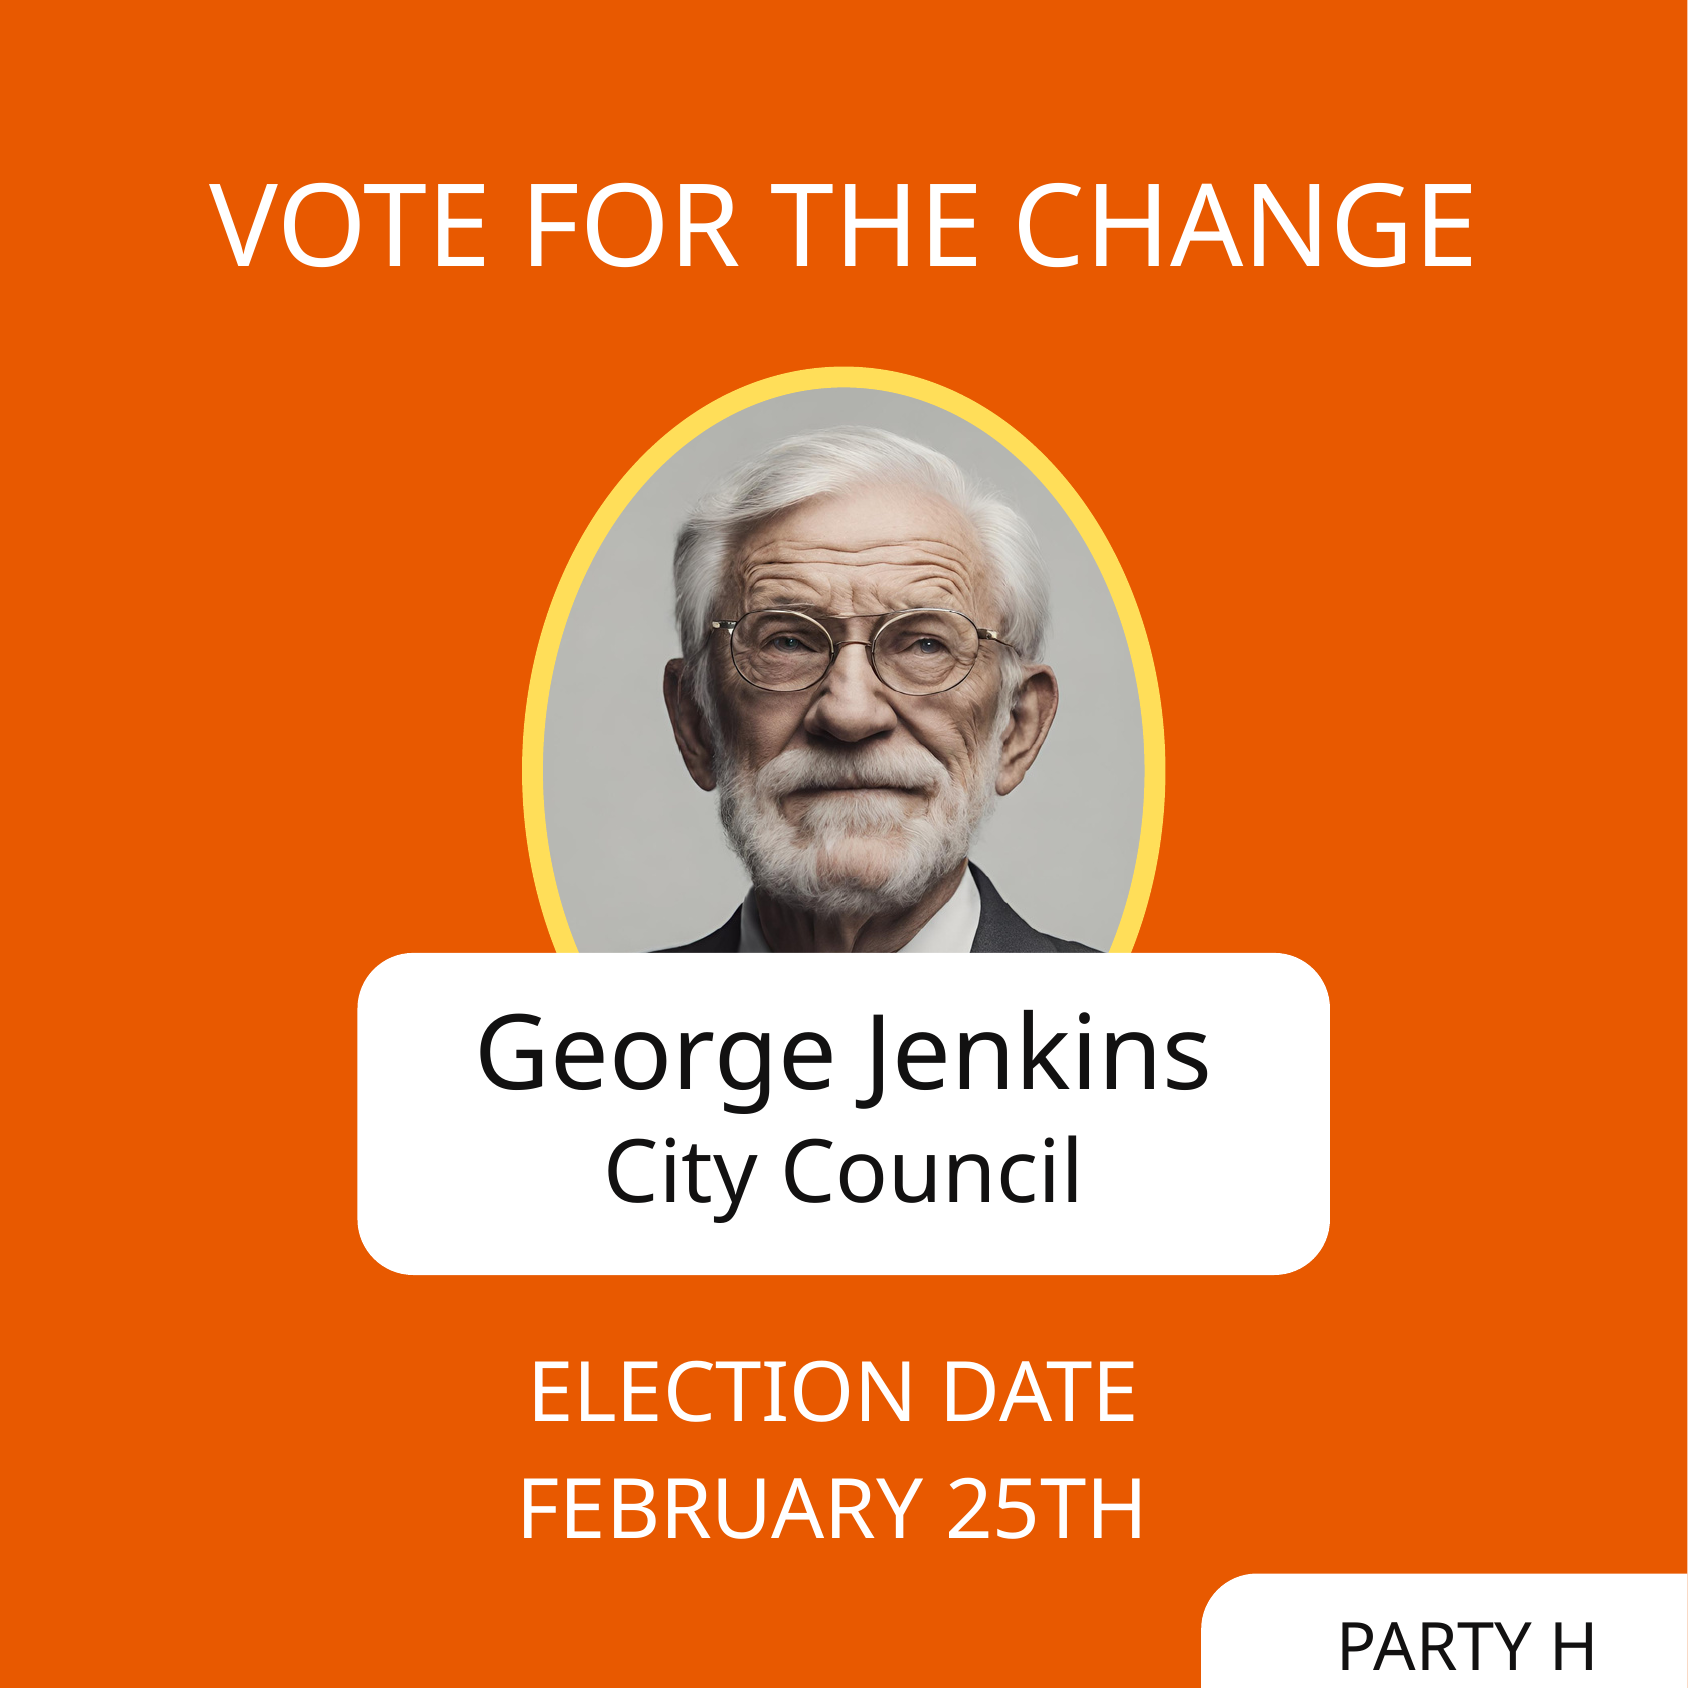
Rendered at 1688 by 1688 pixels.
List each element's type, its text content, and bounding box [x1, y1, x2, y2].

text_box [521, 366, 1166, 951]
text_box ELECTION DATE FEBRUARY 25TH [168, 1321, 1519, 1555]
text_box VOTE FOR THE CHANGE [0, 128, 1688, 290]
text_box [1200, 1573, 1688, 1688]
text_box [357, 952, 1331, 1276]
